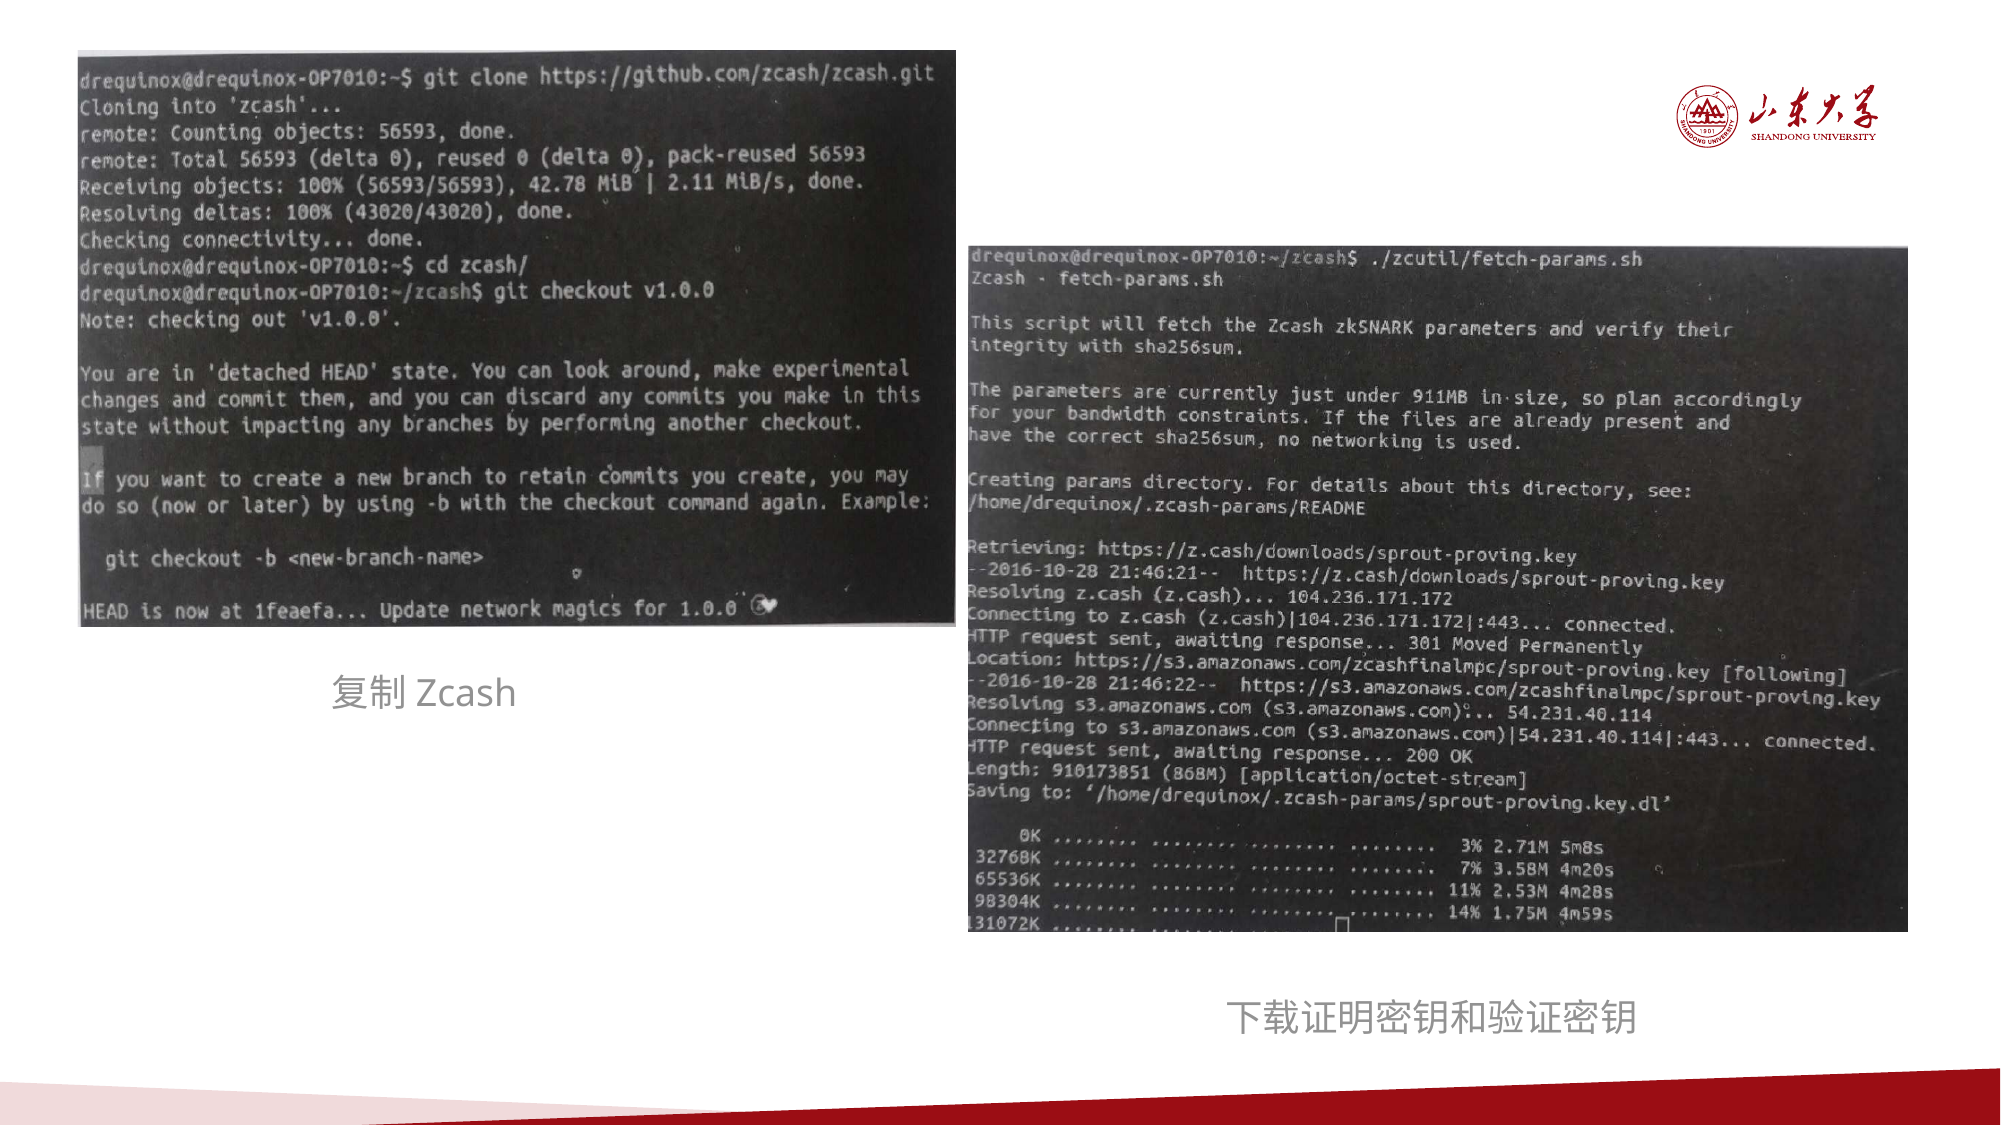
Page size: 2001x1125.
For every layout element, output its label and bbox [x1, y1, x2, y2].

picture [969, 118, 1907, 1060]
picture [79, 0, 956, 778]
